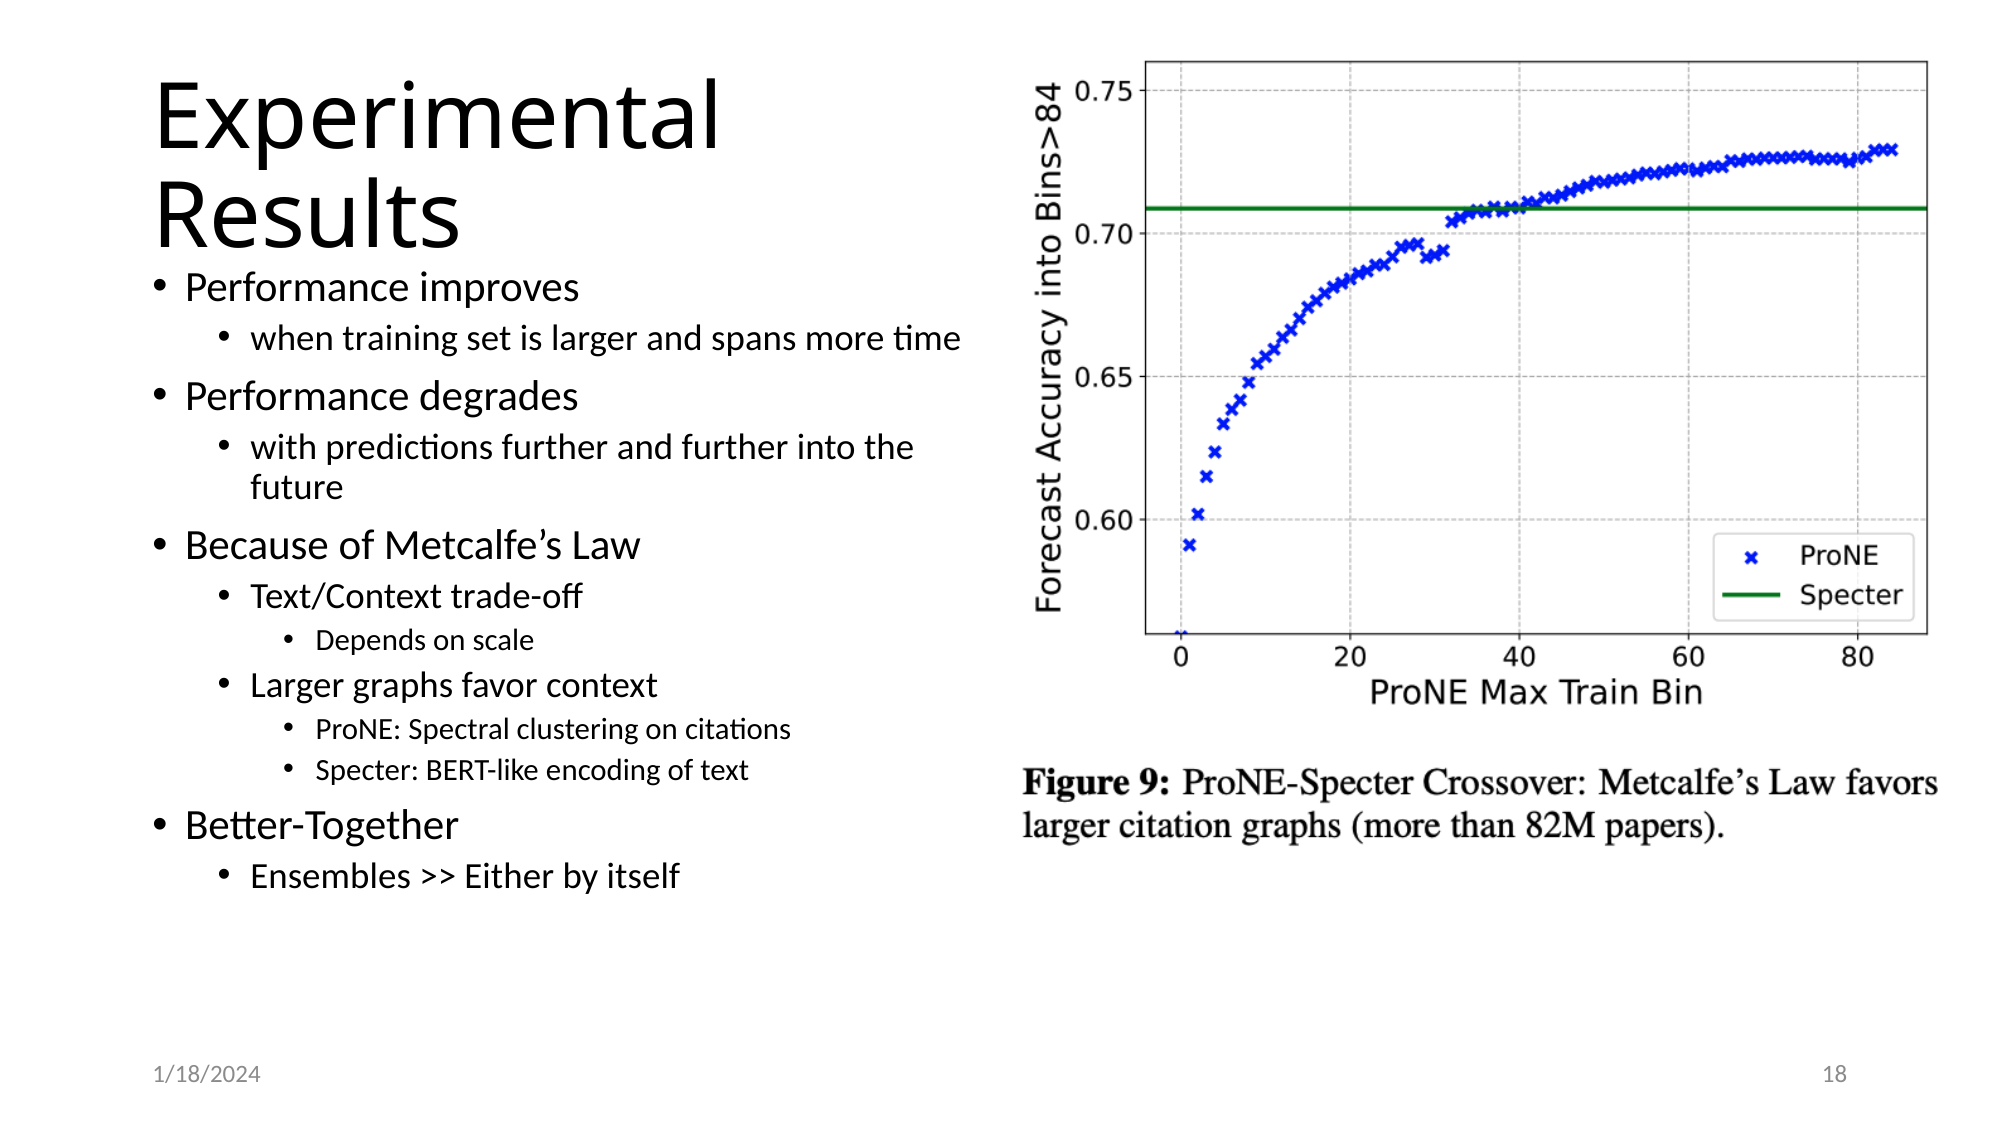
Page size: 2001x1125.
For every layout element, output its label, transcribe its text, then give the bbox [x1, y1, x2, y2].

slide_number 18 [1412, 1042, 1863, 1103]
picture [985, 13, 1982, 899]
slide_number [137, 1042, 588, 1103]
title Experimental Results [137, 59, 974, 256]
list Performance improves when training set is larger and spans more time Performance degrades with predictions further and further into the future Because of Metcalfe’s Law Text/Context trade-off Depends on scale Larger graphs favor context ProNE: Spectral clustering on citations Specter: BERT-like encoding of text Better-Together Ensembles >> Either by itself [137, 256, 986, 951]
